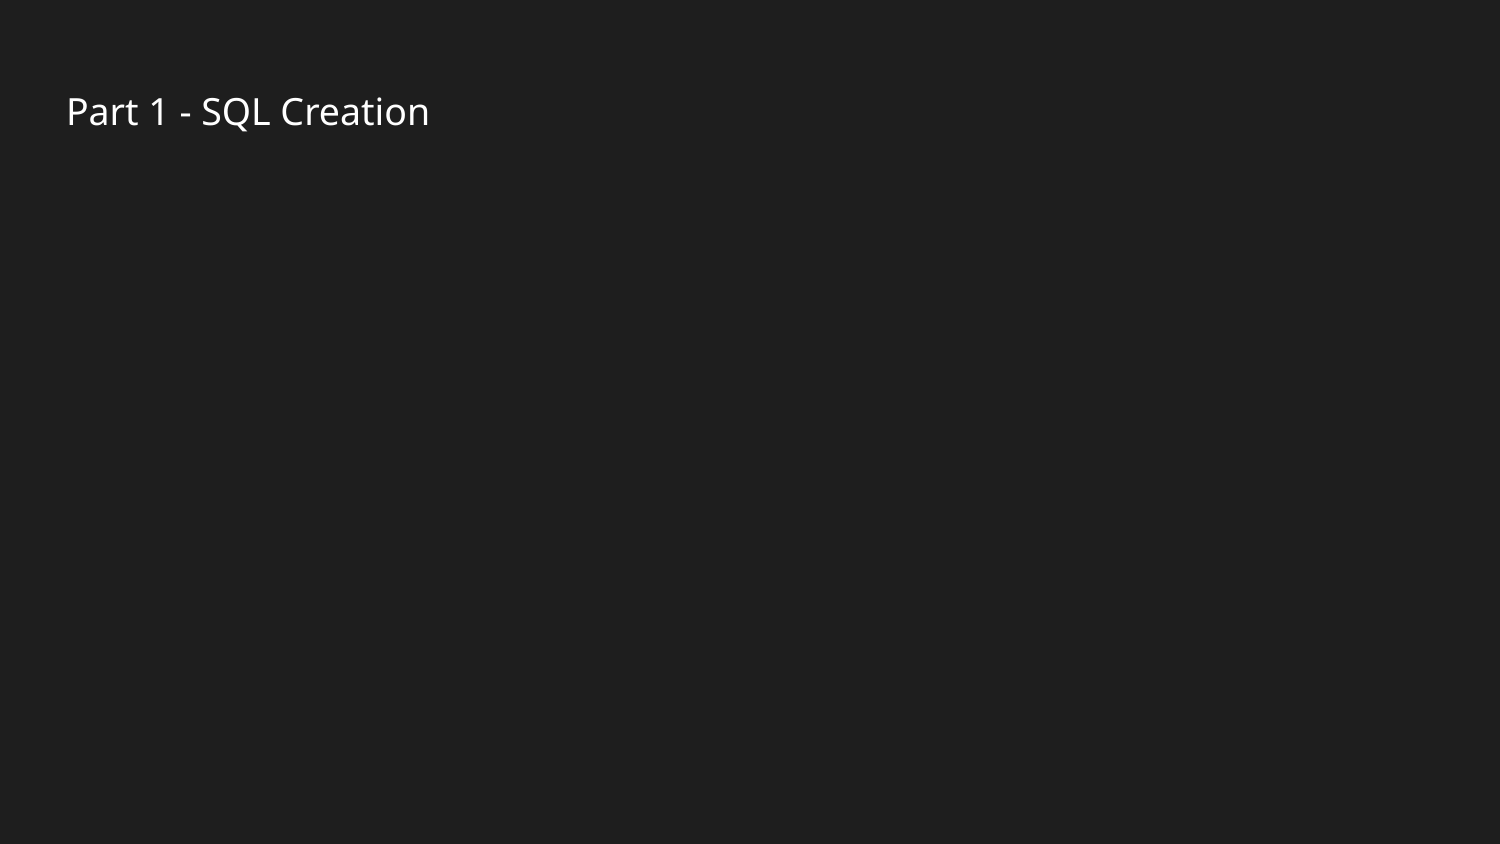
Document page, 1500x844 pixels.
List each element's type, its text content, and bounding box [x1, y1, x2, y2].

title Part 1 - SQL Creation [51, 72, 1449, 167]
